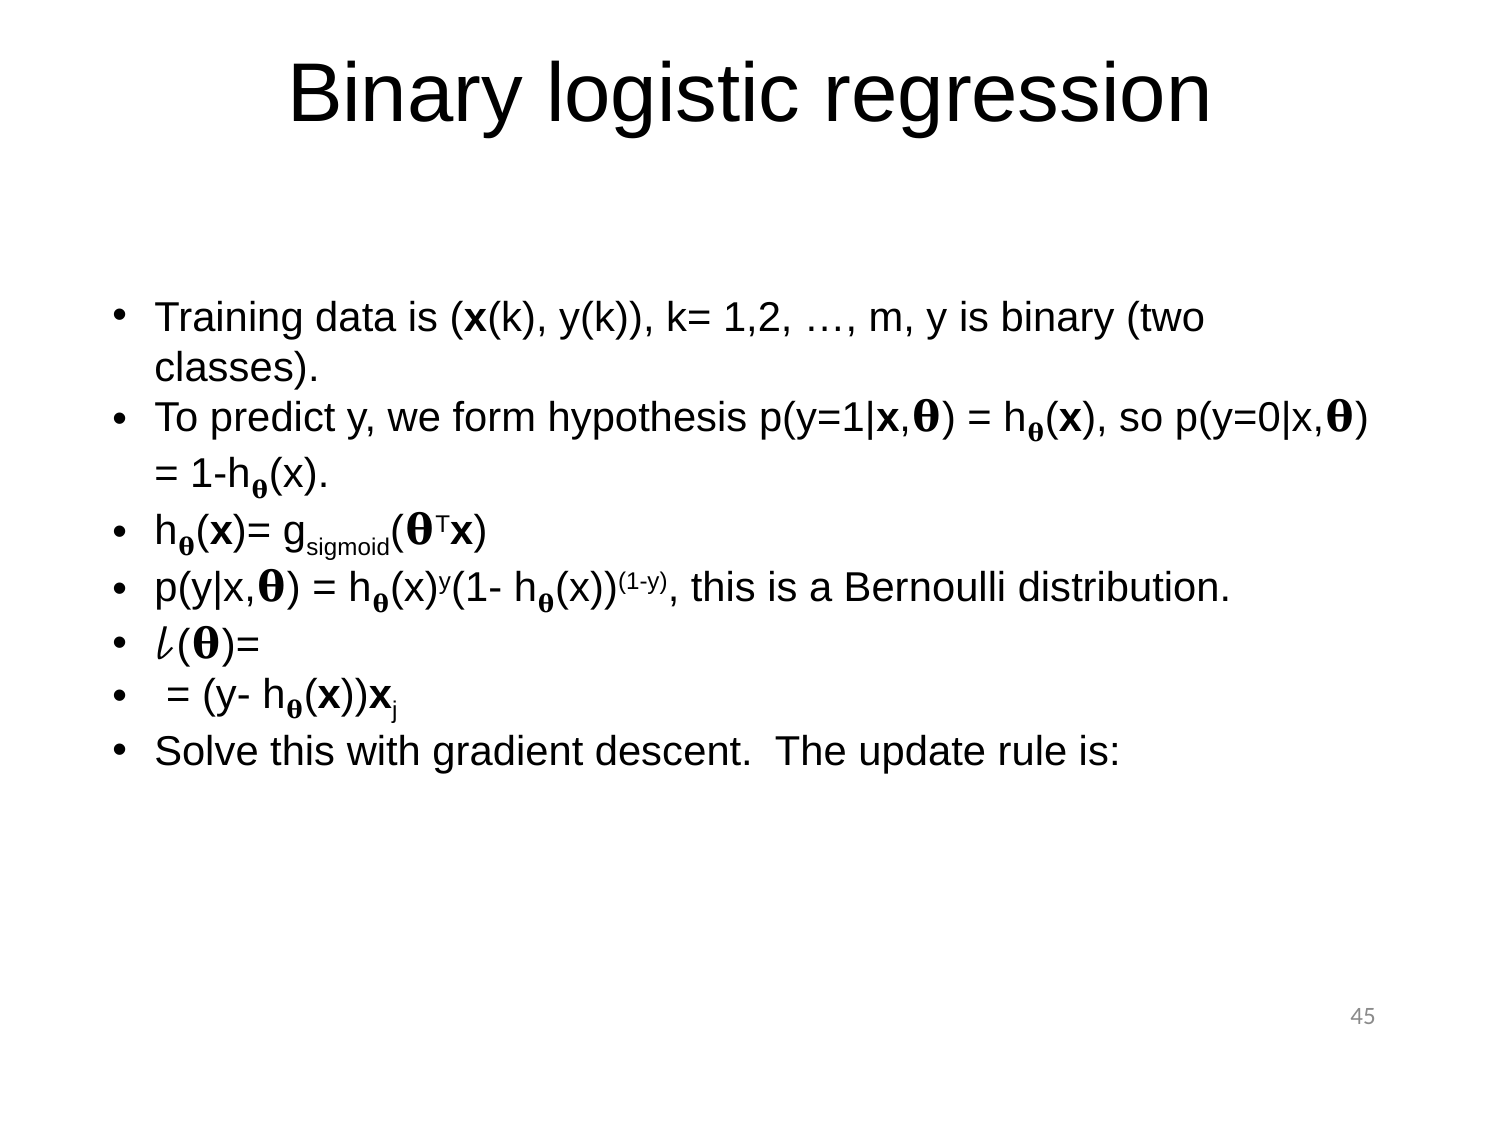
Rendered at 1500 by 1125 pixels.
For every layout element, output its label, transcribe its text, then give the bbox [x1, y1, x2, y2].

slide_number 45 [1128, 991, 1391, 1037]
title Binary logistic regression [61, 41, 1439, 149]
